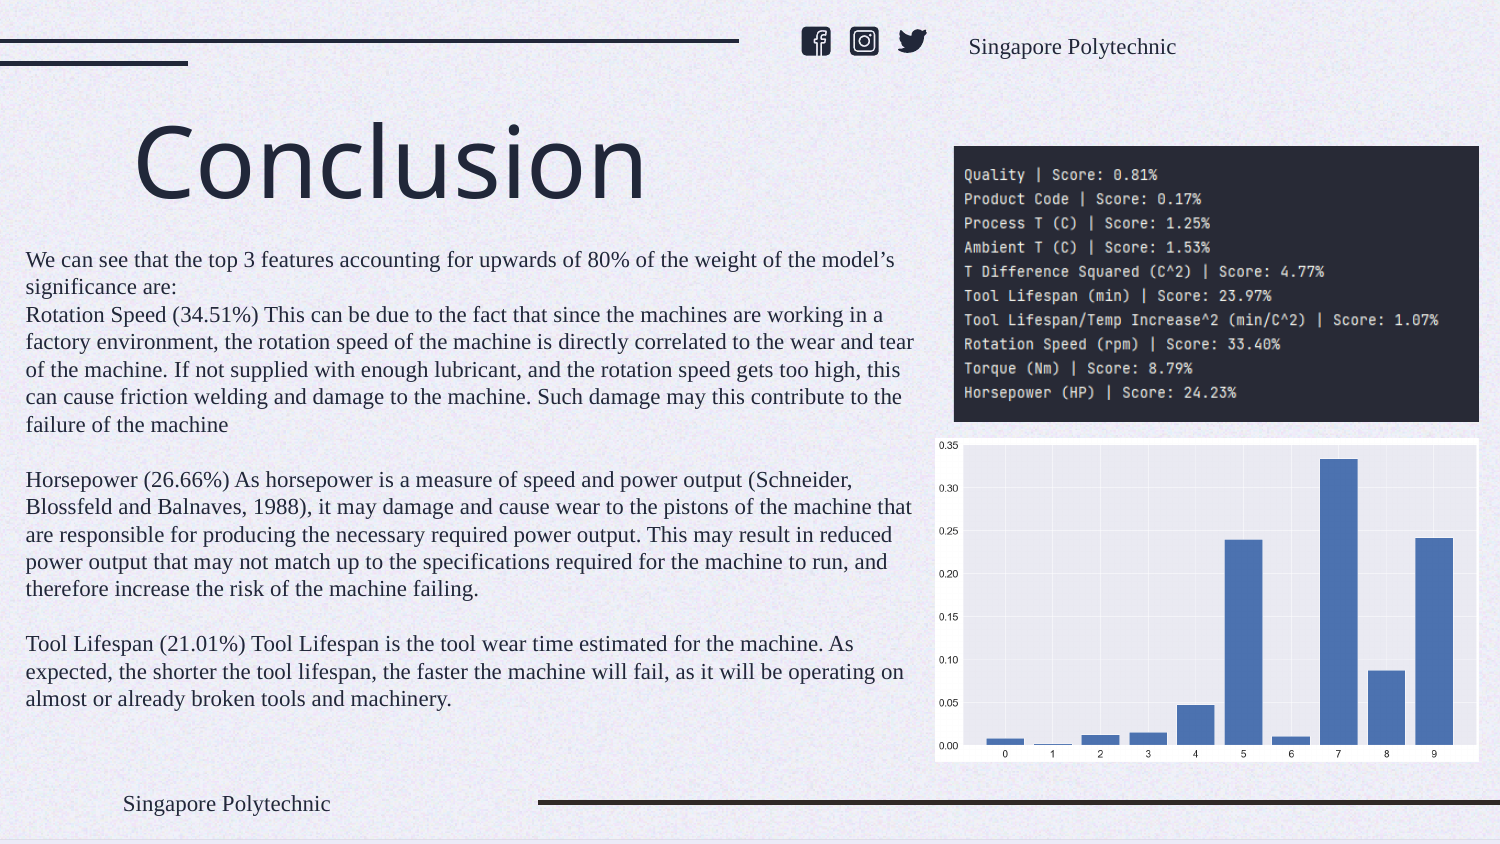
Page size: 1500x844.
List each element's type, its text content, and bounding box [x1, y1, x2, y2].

title Conclusion [117, 83, 822, 229]
text_box Singapore Polytechnic [953, 21, 1394, 70]
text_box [801, 26, 928, 56]
text_box Singapore Polytechnic [108, 779, 548, 827]
picture [0, 0, 1500, 844]
list We can see that the top 3 features accounting for upwards of 80% of the weight of the model’s significance are: Rotation Speed (34.51%) This can be due to the fact that since the machines are working in a factory environment, the rotation speed of the machine is directly correlated to the wear and tear of the machine. If not supplied with enough lubricant, and the rotation speed gets too high, this can cause friction welding and damage to the machine. Such damage may this contribute to the failure of the machine Horsepower (26.66%) As horsepower is a measure of speed and power output (Schneider, Blossfeld and Balnaves, 1988), it may damage and cause wear to the pistons of the machine that are responsible for producing the necessary required power output. This may result in reduced power output that may not match up to the specifications required for the machine to run, and therefore increase the risk of the machine failing. Tool Lifespan (21.01%) Tool Lifespan is the tool wear time estimated for the machine. As expected, the shorter the tool lifespan, the faster the machine will fail, as it will be operating on almost or already broken tools and machinery. [10, 229, 954, 779]
